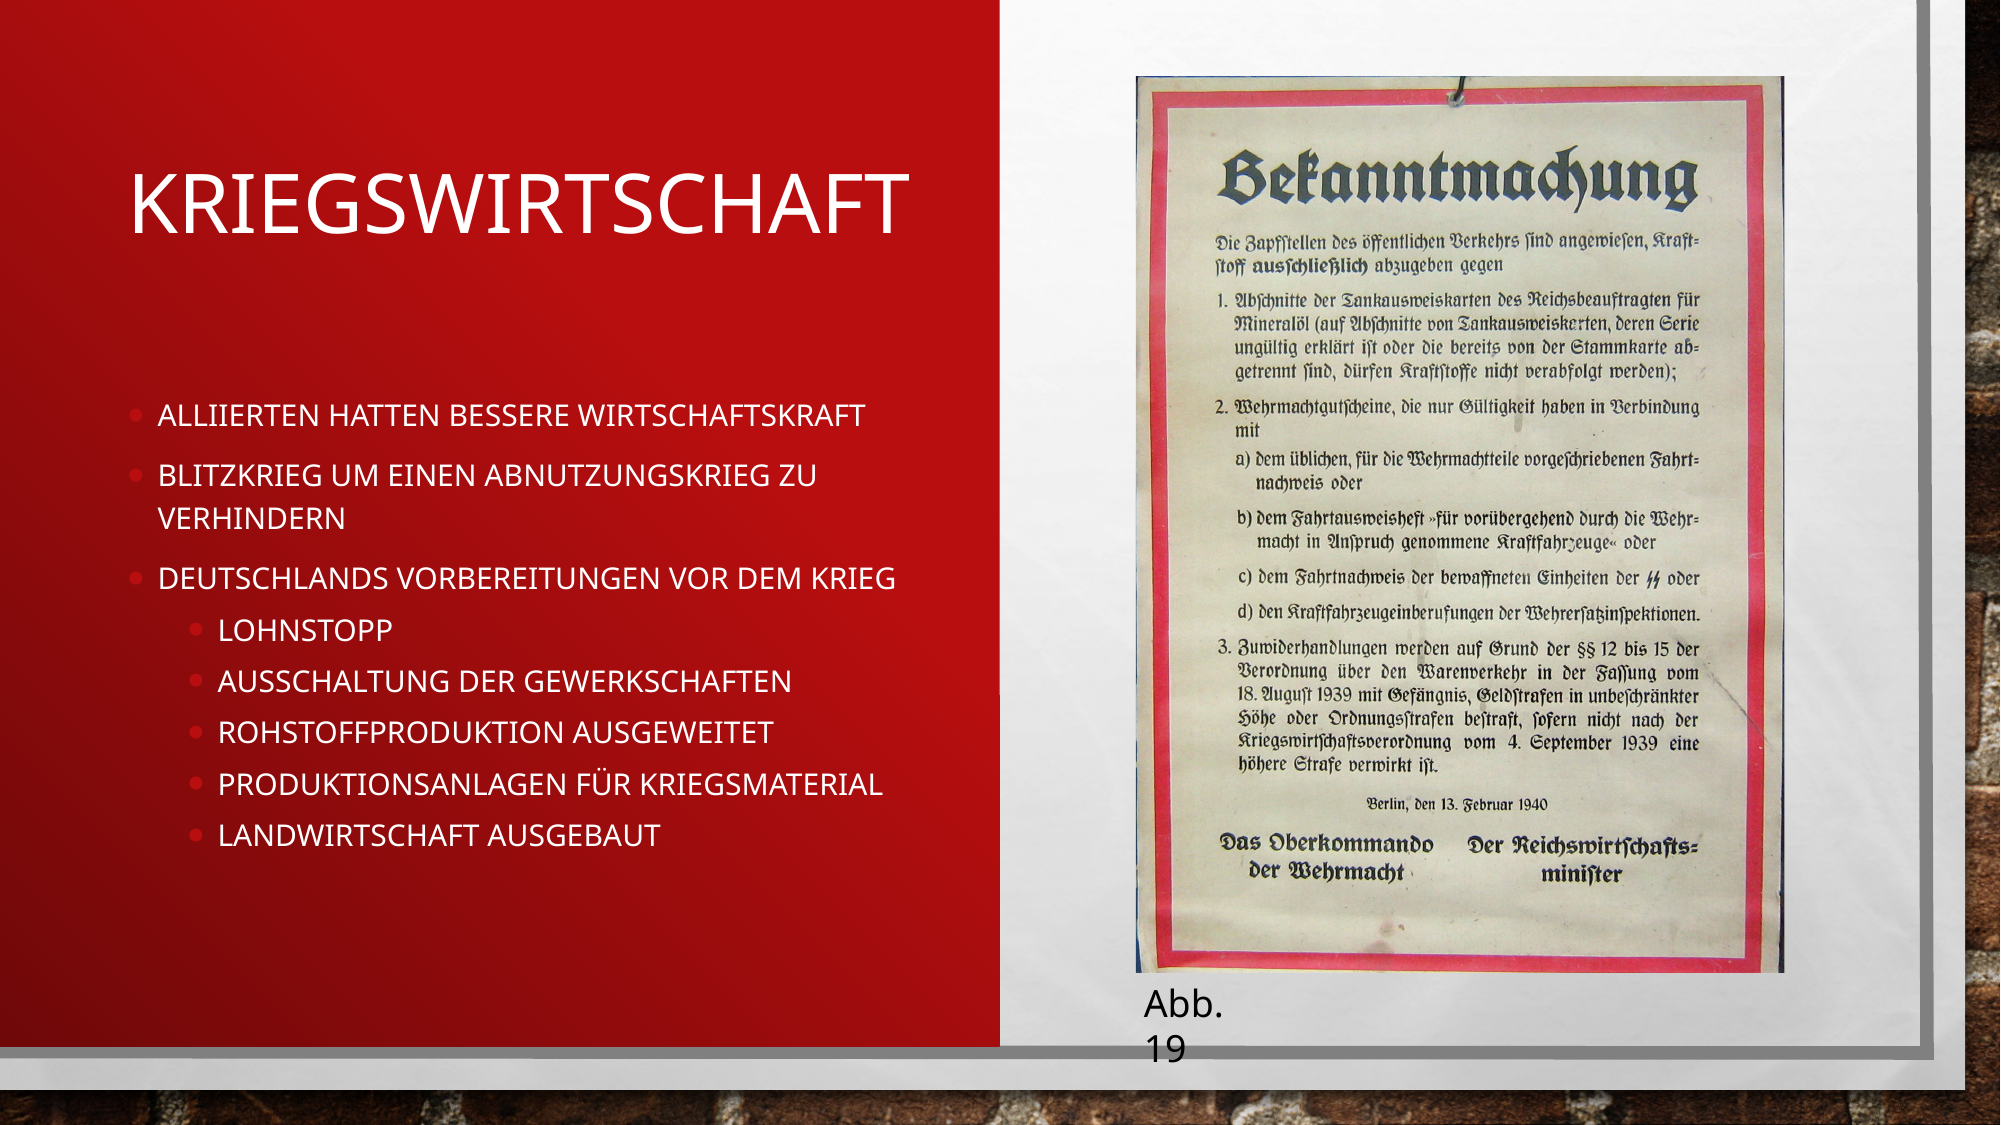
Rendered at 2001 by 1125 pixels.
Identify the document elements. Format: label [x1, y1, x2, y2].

picture [0, 0, 2000, 1125]
list [1135, 76, 1785, 973]
